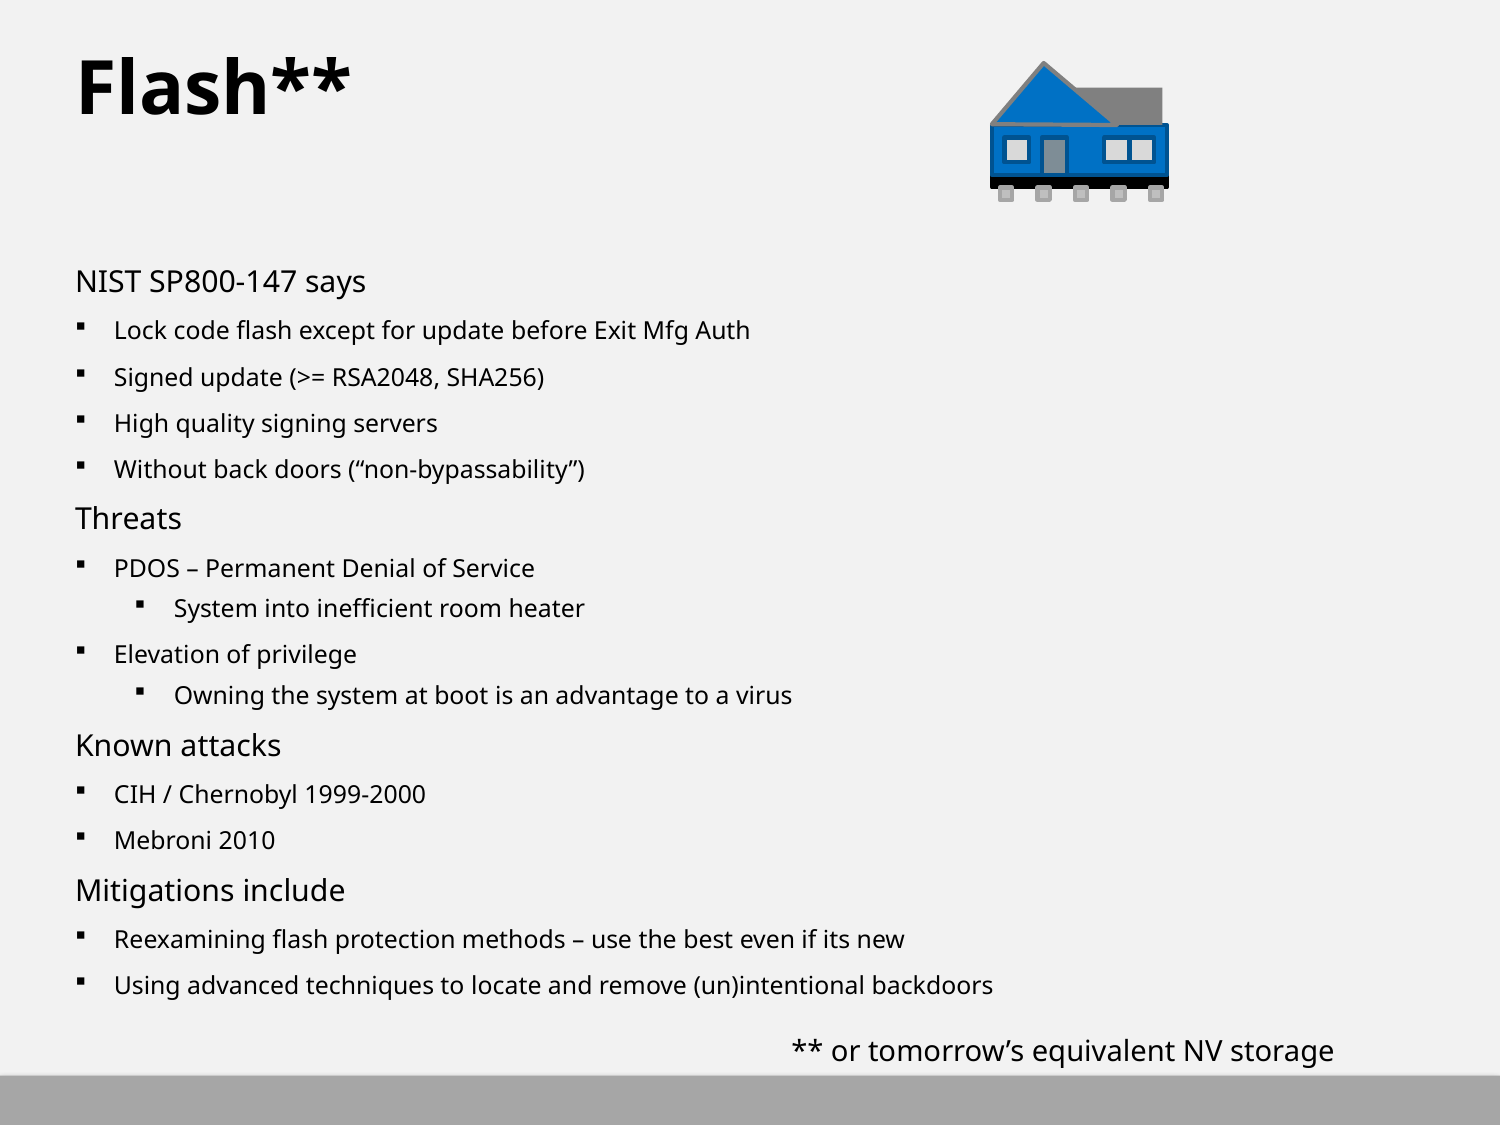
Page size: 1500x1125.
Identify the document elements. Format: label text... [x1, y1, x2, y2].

text_box ** or tomorrow’s equivalent NV storage [99, 1024, 1350, 1075]
text_box [1148, 185, 1164, 202]
text_box [998, 185, 1014, 202]
footer [75, 224, 1425, 975]
text_box [990, 123, 1169, 177]
text_box [1075, 85, 1165, 127]
text_box [1040, 135, 1069, 177]
text_box [1073, 185, 1089, 202]
text_box [1110, 185, 1127, 202]
text_box [1102, 135, 1131, 164]
text_box [1131, 135, 1156, 164]
title Flash** [75, 40, 1425, 203]
text_box [989, 60, 1119, 128]
text_box [1035, 185, 1052, 202]
text_box [990, 177, 1169, 189]
text_box [1002, 135, 1031, 164]
list NIST SP800-147 says Lock code flash except for update before Exit Mfg Auth Signed update (>= RSA2048, SHA256) High quality signing servers Without back doors (“non-bypassability”) Threats PDOS – Permanent Denial of Service System into inefficient room heater Elevation of privilege Owning the system at boot is an advantage to a virus Known attacks CIH / Chernobyl 1999-2000 Mebroni 2010 Mitigations include Reexamining flash protection methods – use the best even if its new Using advanced techniques to locate and remove (un)intentional backdoors [75, 975, 1425, 1005]
